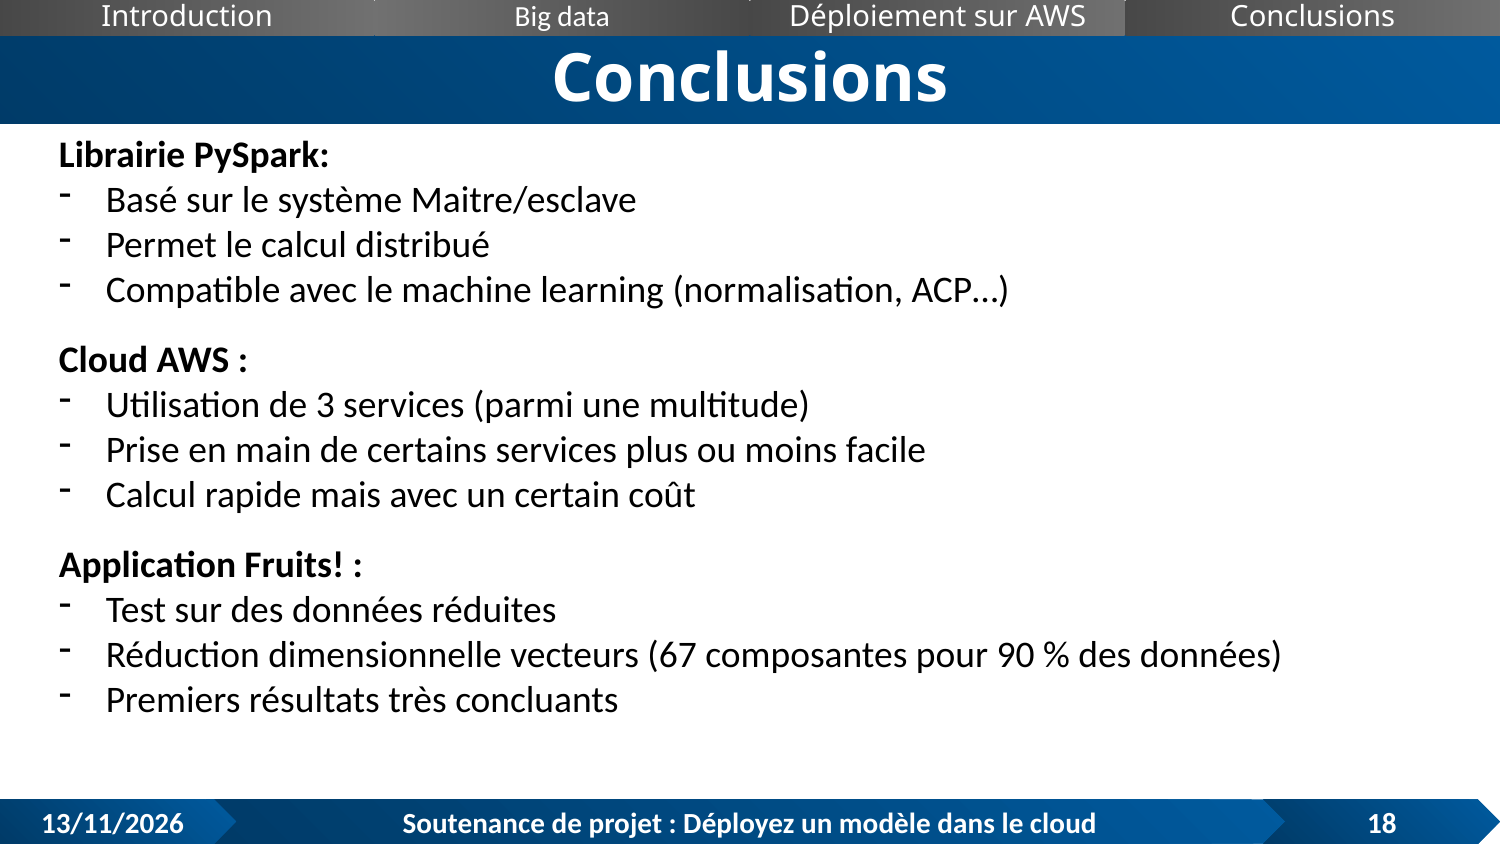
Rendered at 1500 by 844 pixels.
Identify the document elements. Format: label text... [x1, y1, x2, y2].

text_box Conclusions [1125, 0, 1500, 36]
text_box Introduction [0, 0, 375, 36]
title Conclusions [0, 36, 1500, 124]
text_box Big data [375, 0, 750, 36]
text_box Application Fruits! : Test sur des données réduites Réduction dimensionnelle vecteurs (67 composantes pour 90 % des données) Premiers résultats très concluants [58, 540, 1344, 721]
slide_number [0, 799, 237, 844]
text_box Cloud AWS : Utilisation de 3 services (parmi une multitude) Prise en main de certains services plus ou moins facile Calcul rapide mais avec un certain coût [58, 335, 1344, 516]
text_box Librairie PySpark: Basé sur le système Maitre/esclave Permet le calcul distribué Compatible avec le machine learning (normalisation, ACP…) [58, 129, 1344, 310]
slide_number 18 [1263, 799, 1500, 844]
text_box Déploiement sur AWS [750, 0, 1125, 36]
